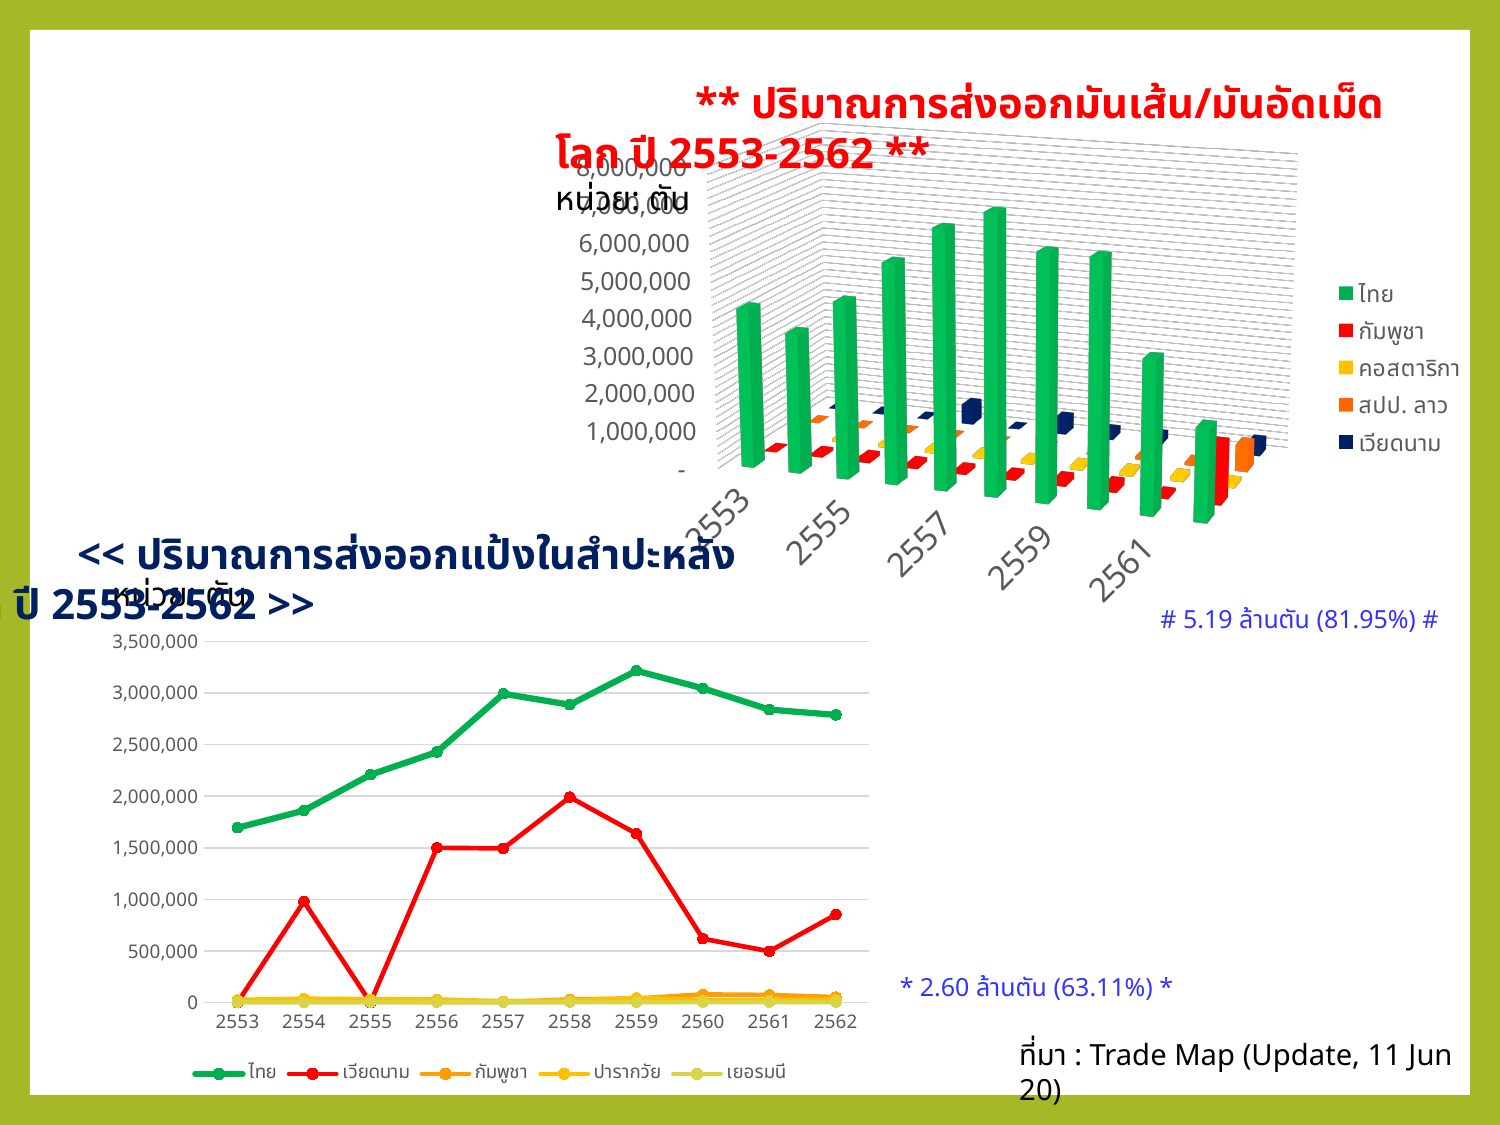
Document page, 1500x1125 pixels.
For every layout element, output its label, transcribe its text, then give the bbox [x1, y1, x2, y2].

text_box * 2.60 ล้านตัน (63.11%) * [890, 963, 1290, 1009]
text_box ที่มา : Trade Map (Update, 11 Jun 20) [1004, 1028, 1477, 1114]
text_box ** ปริมาณการส่งออกมันเส้น/มันอัดเม็ดโลก ปี 2553-2562 ** หน่วย: ตัน [540, 69, 1412, 111]
text_box # 5.19 ล้านตัน (81.95%) # [1145, 596, 1500, 641]
chart [96, 113, 1481, 1093]
text_box << ปริมาณการส่งออกแป้งในสำปะหลังโลก ปี 2553-2562 >> [0, 520, 529, 636]
